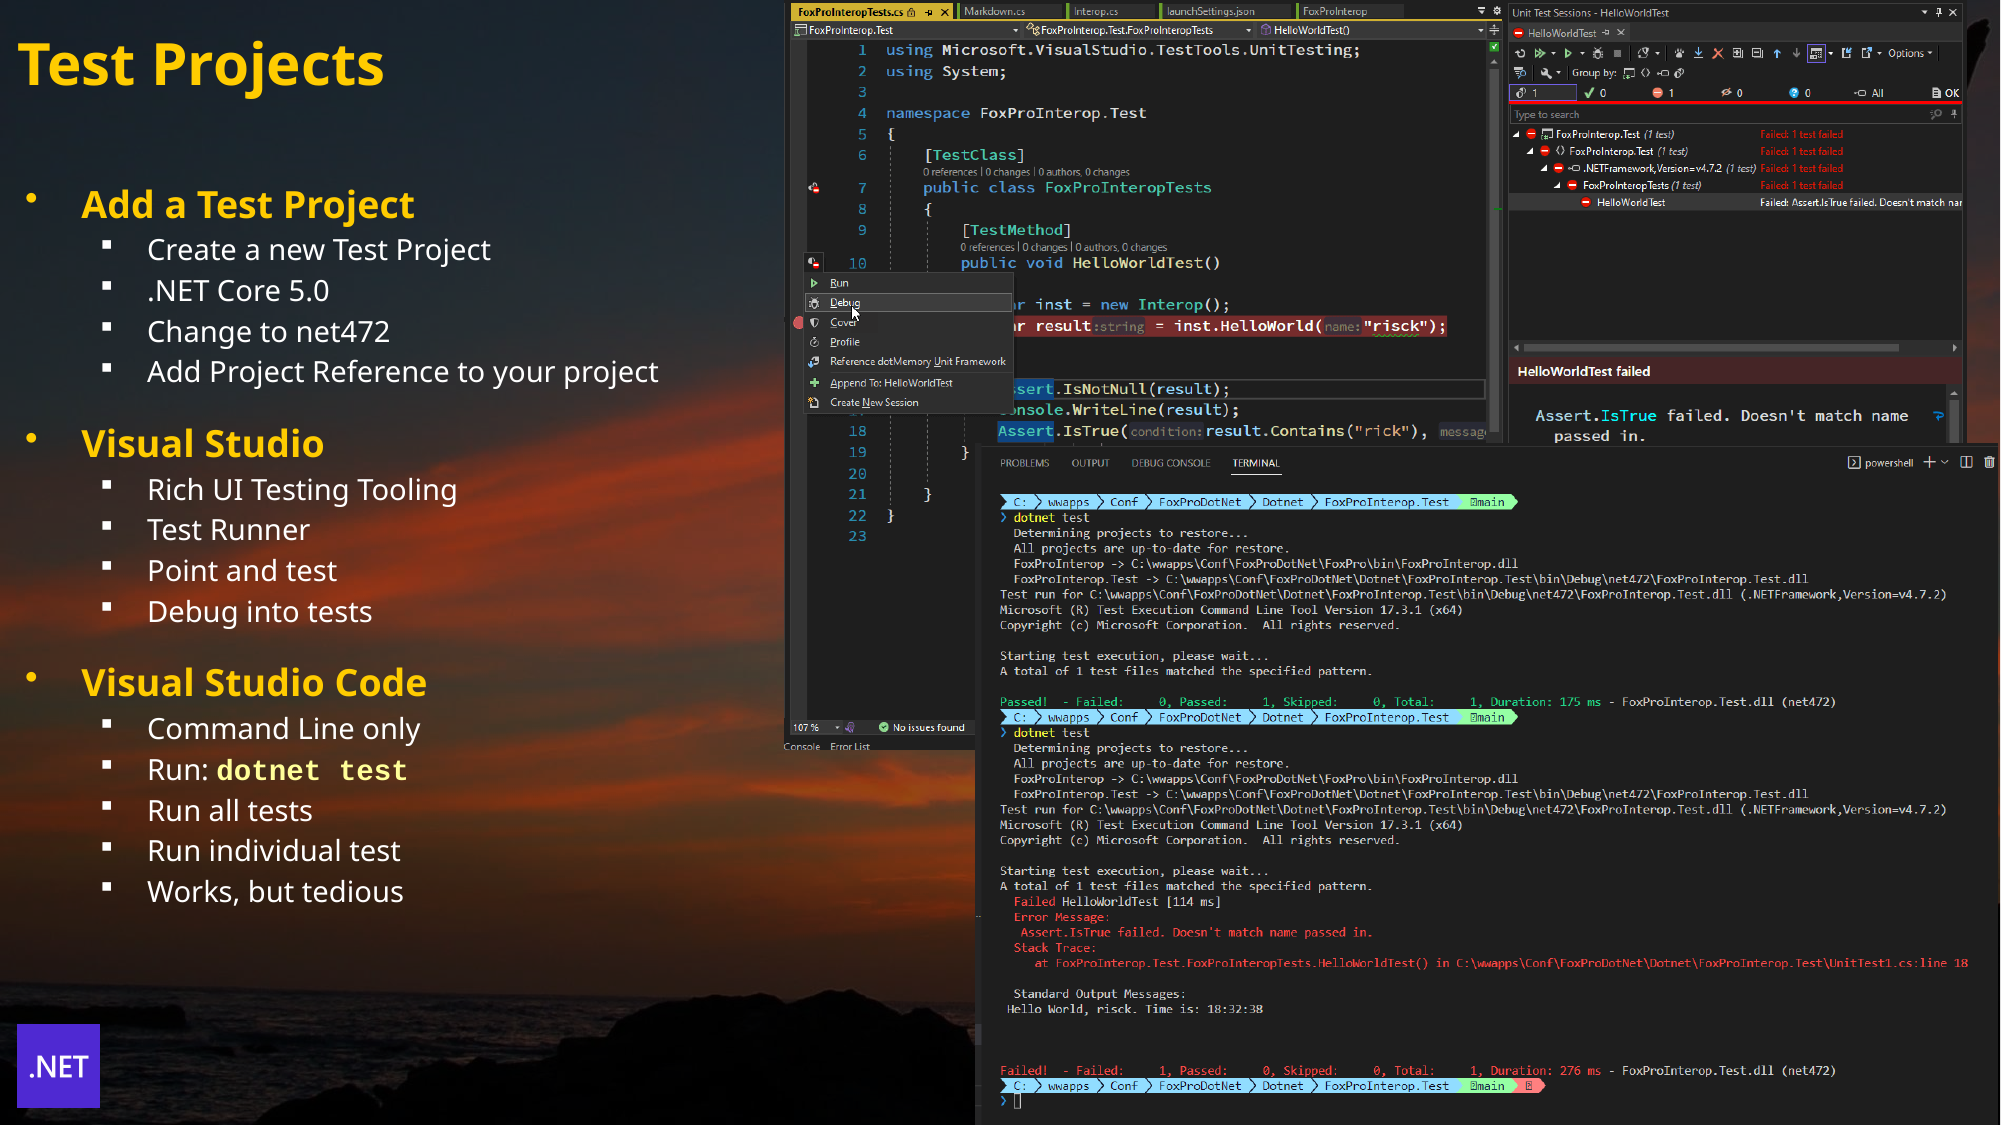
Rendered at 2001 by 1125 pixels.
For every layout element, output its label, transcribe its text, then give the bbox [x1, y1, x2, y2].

list Add a Test Project Create a new Test Project .NET Core 5.0 Change to net472 Add Project Reference to your project Visual Studio Rich UI Testing Tooling Test Runner Point and test Debug into tests Visual Studio Code Command Line only Run: dotnet test Run all tests Run individual test Works, but tedious [2, 162, 969, 1000]
title Test Projects [2, 24, 778, 100]
picture [0, 0, 2001, 1125]
